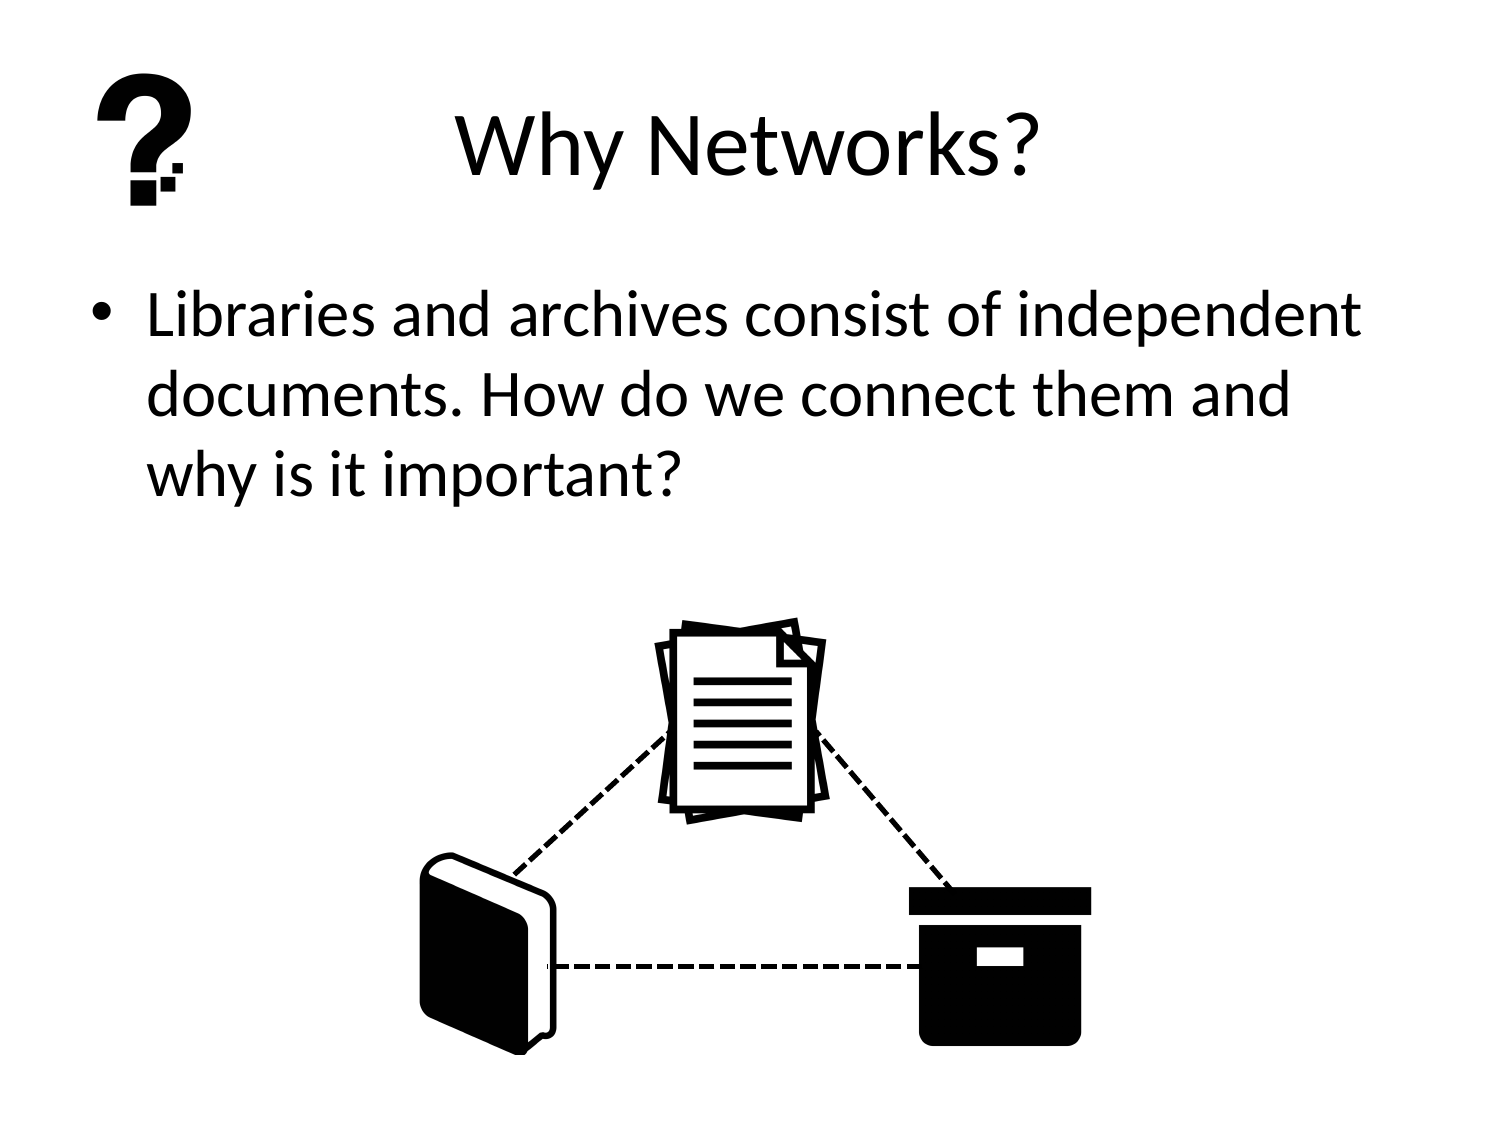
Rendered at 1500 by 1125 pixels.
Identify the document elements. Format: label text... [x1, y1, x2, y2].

picture [876, 843, 1124, 1091]
picture [637, 616, 847, 826]
picture [50, 46, 237, 233]
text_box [815, 731, 955, 895]
picture [383, 852, 586, 1055]
list Libraries and archives consist of independent documents. How do we connect them and why is it important? [75, 262, 1425, 693]
title Why Networks? [236, 45, 1425, 233]
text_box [513, 731, 671, 875]
